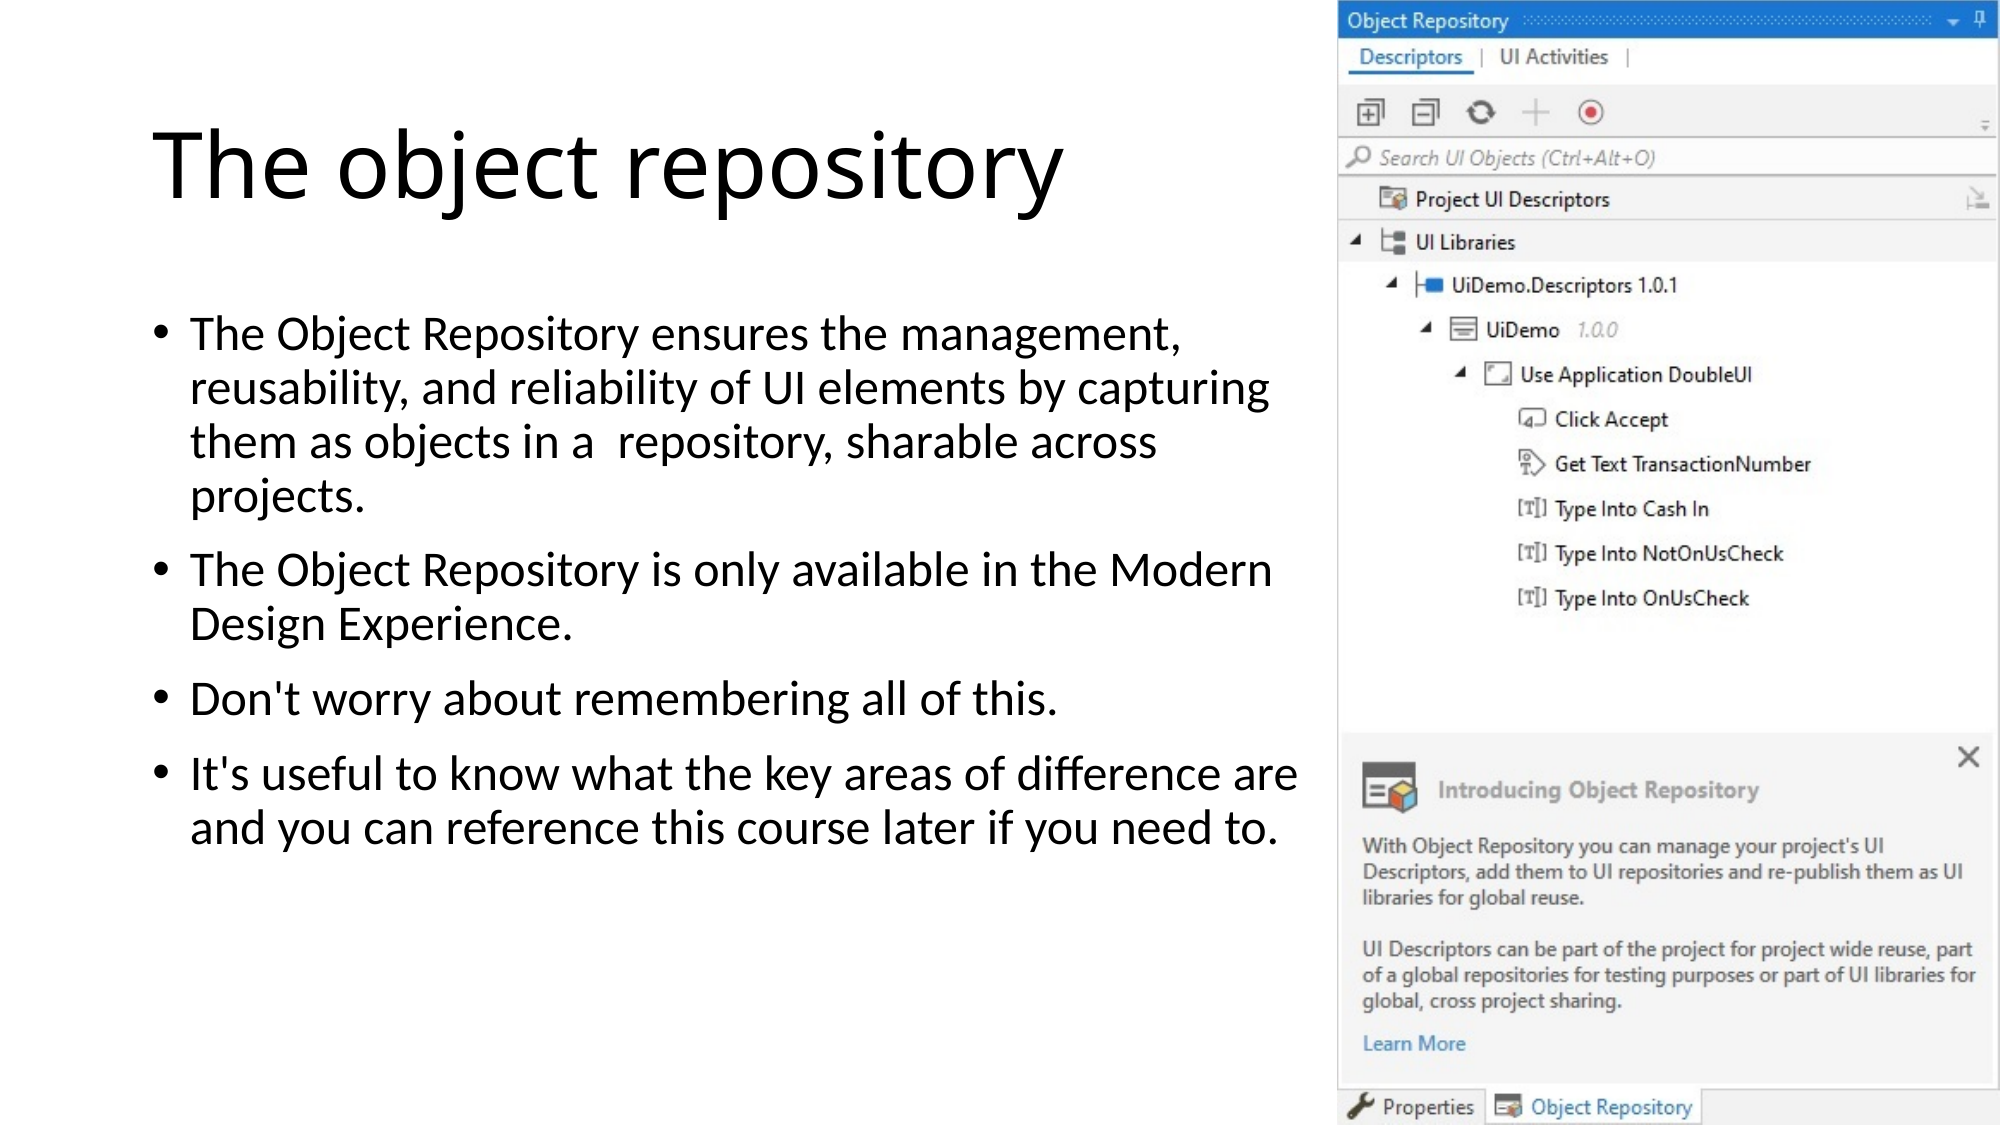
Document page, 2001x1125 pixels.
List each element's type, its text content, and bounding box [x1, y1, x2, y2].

picture [1336, 0, 2000, 1125]
title The object repository [137, 59, 1336, 278]
list The Object Repository ensures the management, reusability, and reliability of UI elements by capturing them as objects in a repository, sharable across projects. The Object Repository is only available in the Modern Design Experience. Don't worry about remembering all of this. It's useful to know what the key areas of difference are and you can reference this course later if you need to. [137, 299, 1336, 1014]
